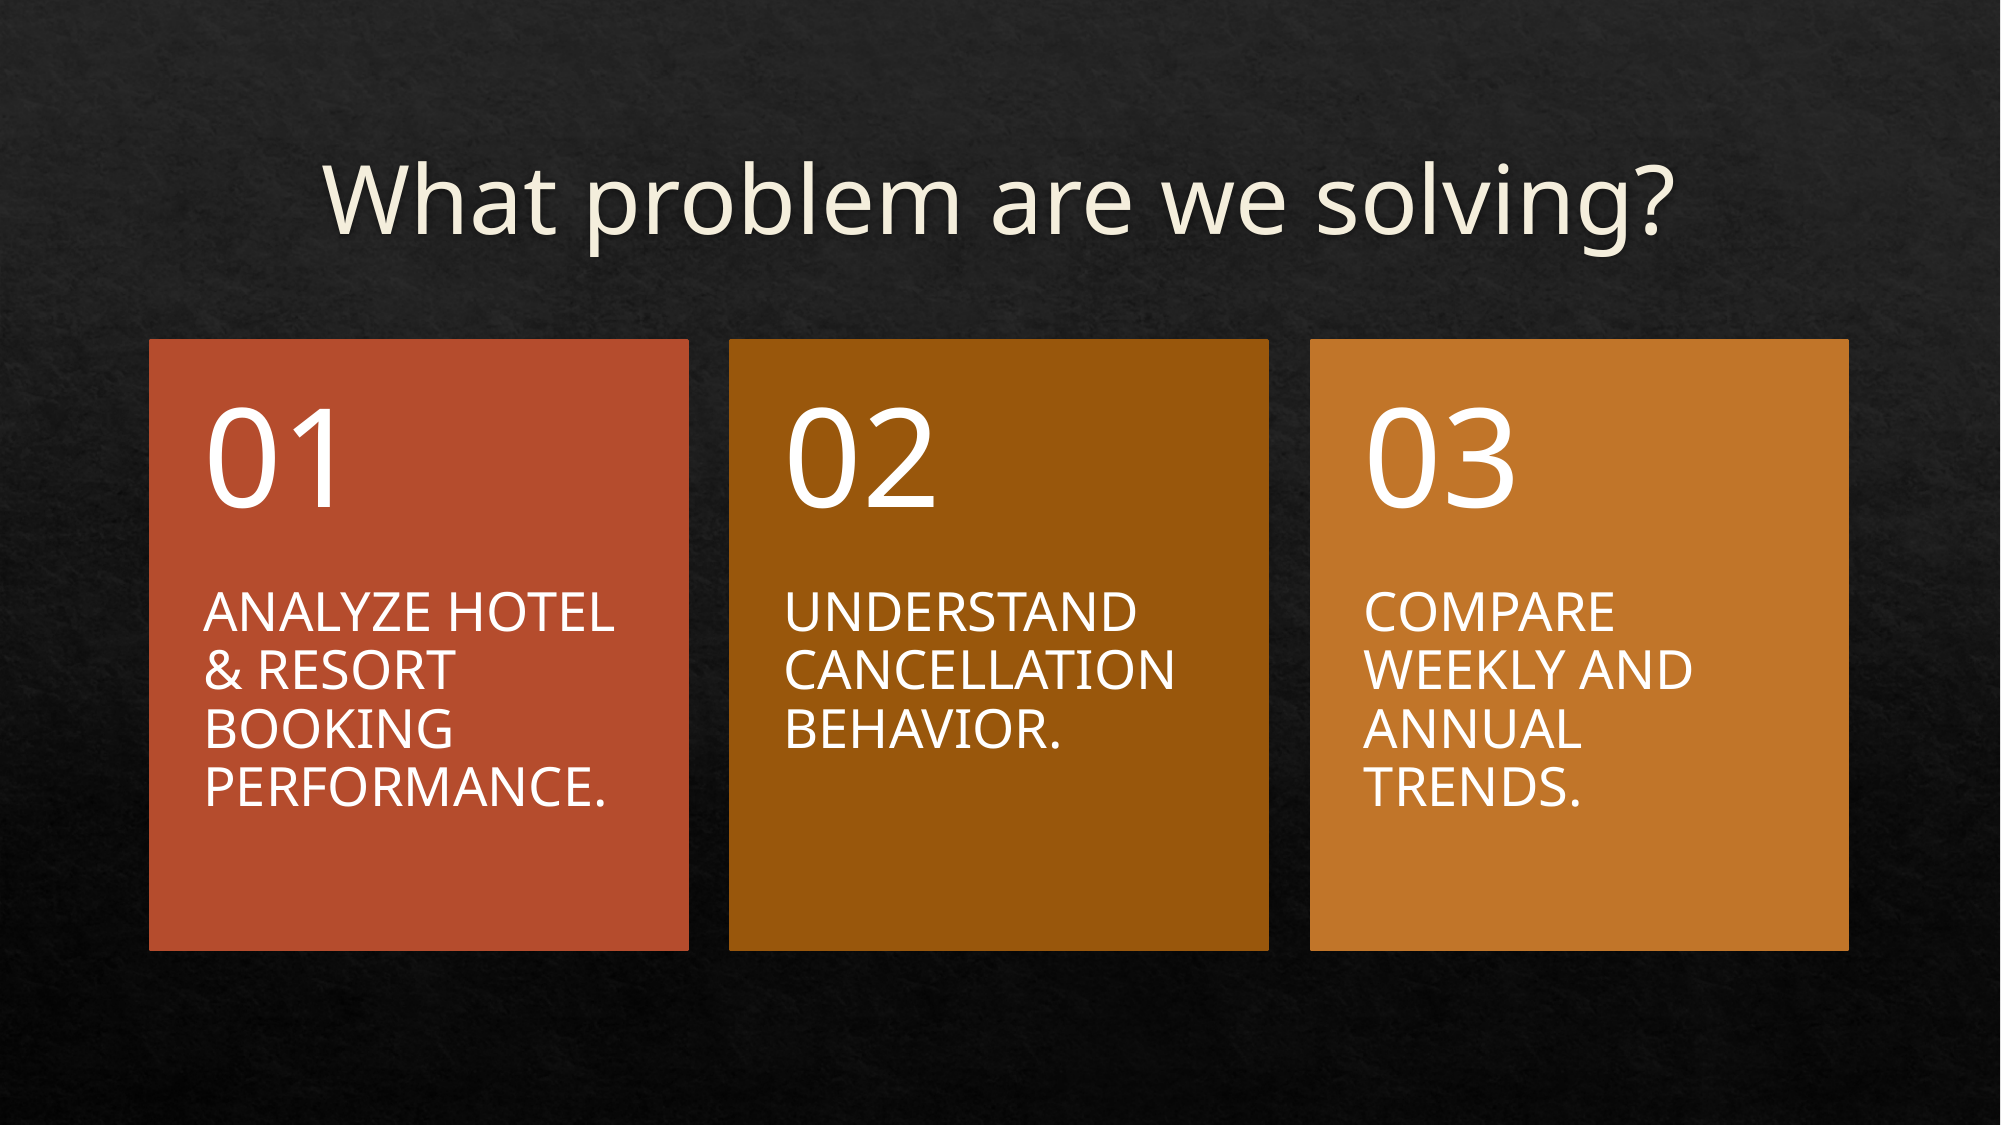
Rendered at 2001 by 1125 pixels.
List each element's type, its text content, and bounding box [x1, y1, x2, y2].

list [149, 340, 1849, 951]
title What problem are we solving? [149, 99, 1849, 307]
